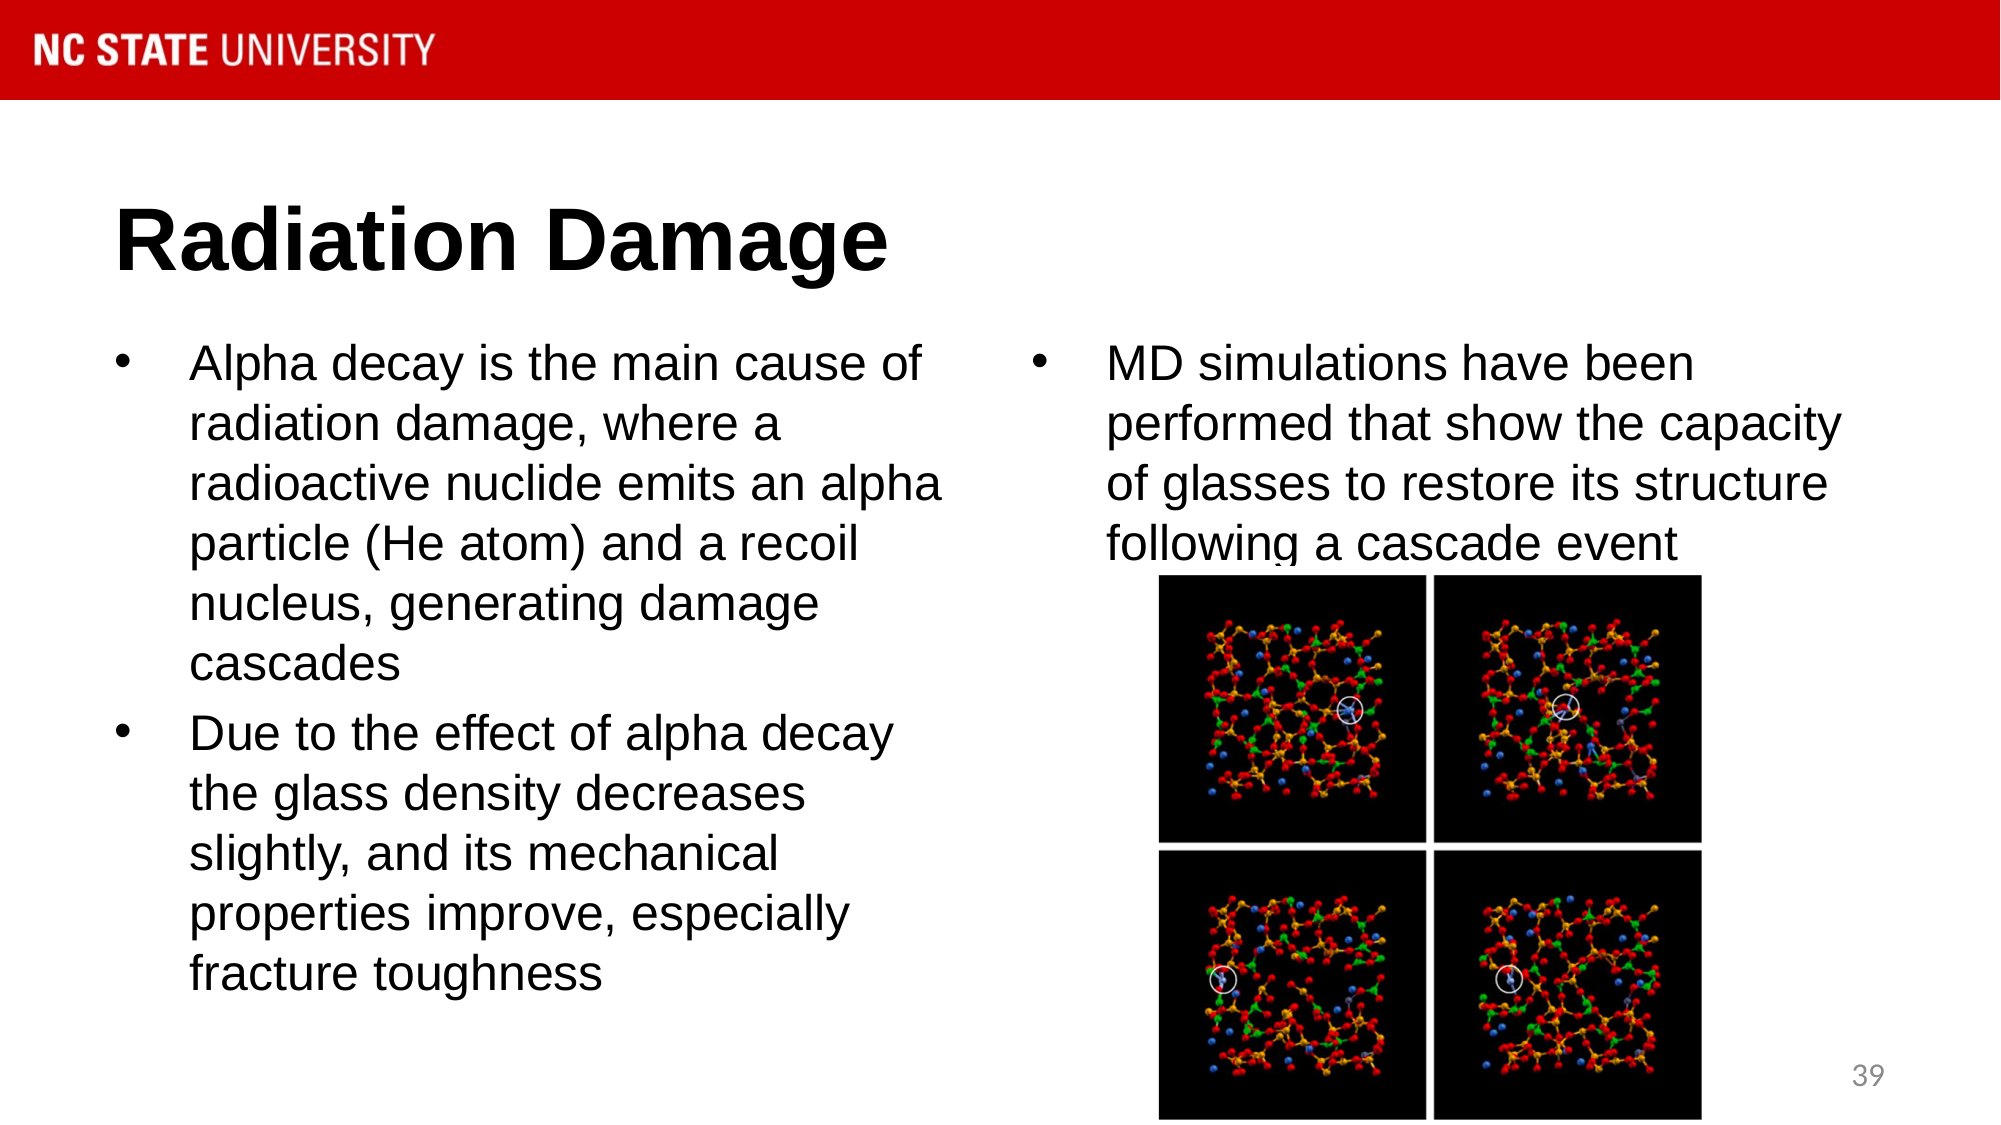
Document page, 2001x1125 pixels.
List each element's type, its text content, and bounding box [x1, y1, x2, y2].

list MD simulations have been performed that show the capacity of glasses to restore its structure following a cascade event [1016, 322, 1900, 1005]
title Radiation Damage [99, 147, 1900, 323]
slide_number 39 [1722, 1042, 1900, 1103]
picture [0, 0, 2001, 100]
list Alpha decay is the main cause of radiation damage, where a radioactive nuclide emits an alpha particle (He atom) and a recoil nucleus, generating damage cascades Due to the effect of alpha decay the glass density decreases slightly, and its mechanical properties improve, especially fracture toughness [99, 322, 984, 1005]
picture [1149, 566, 1717, 1125]
